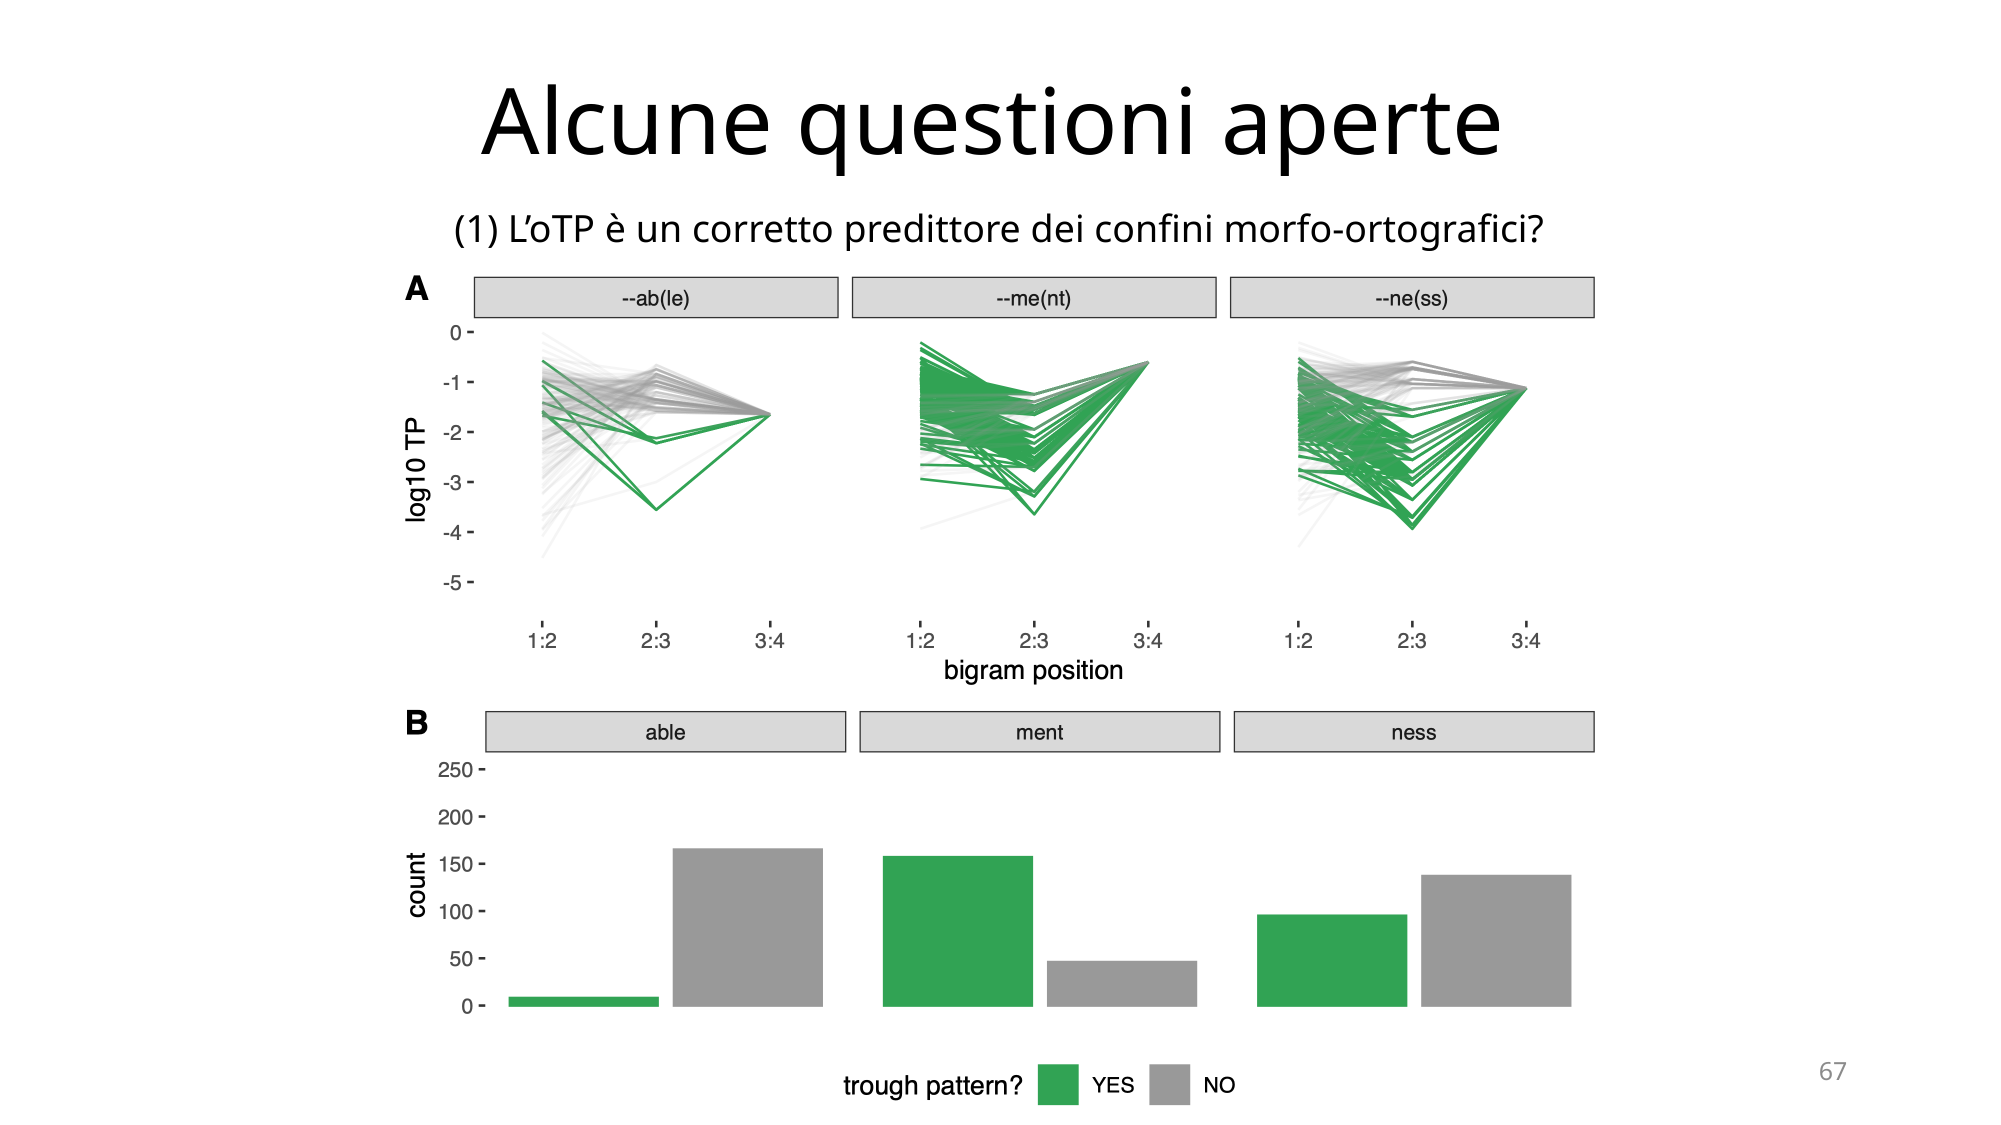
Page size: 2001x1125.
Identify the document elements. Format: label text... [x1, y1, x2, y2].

slide_number 67 [1608, 1042, 1863, 1103]
picture [392, 263, 1608, 1125]
text_box (1) L’oTP è un corretto predittore dei confini morfo-ortografici? [439, 197, 1561, 258]
title Alcune questioni aperte [38, 15, 1949, 234]
